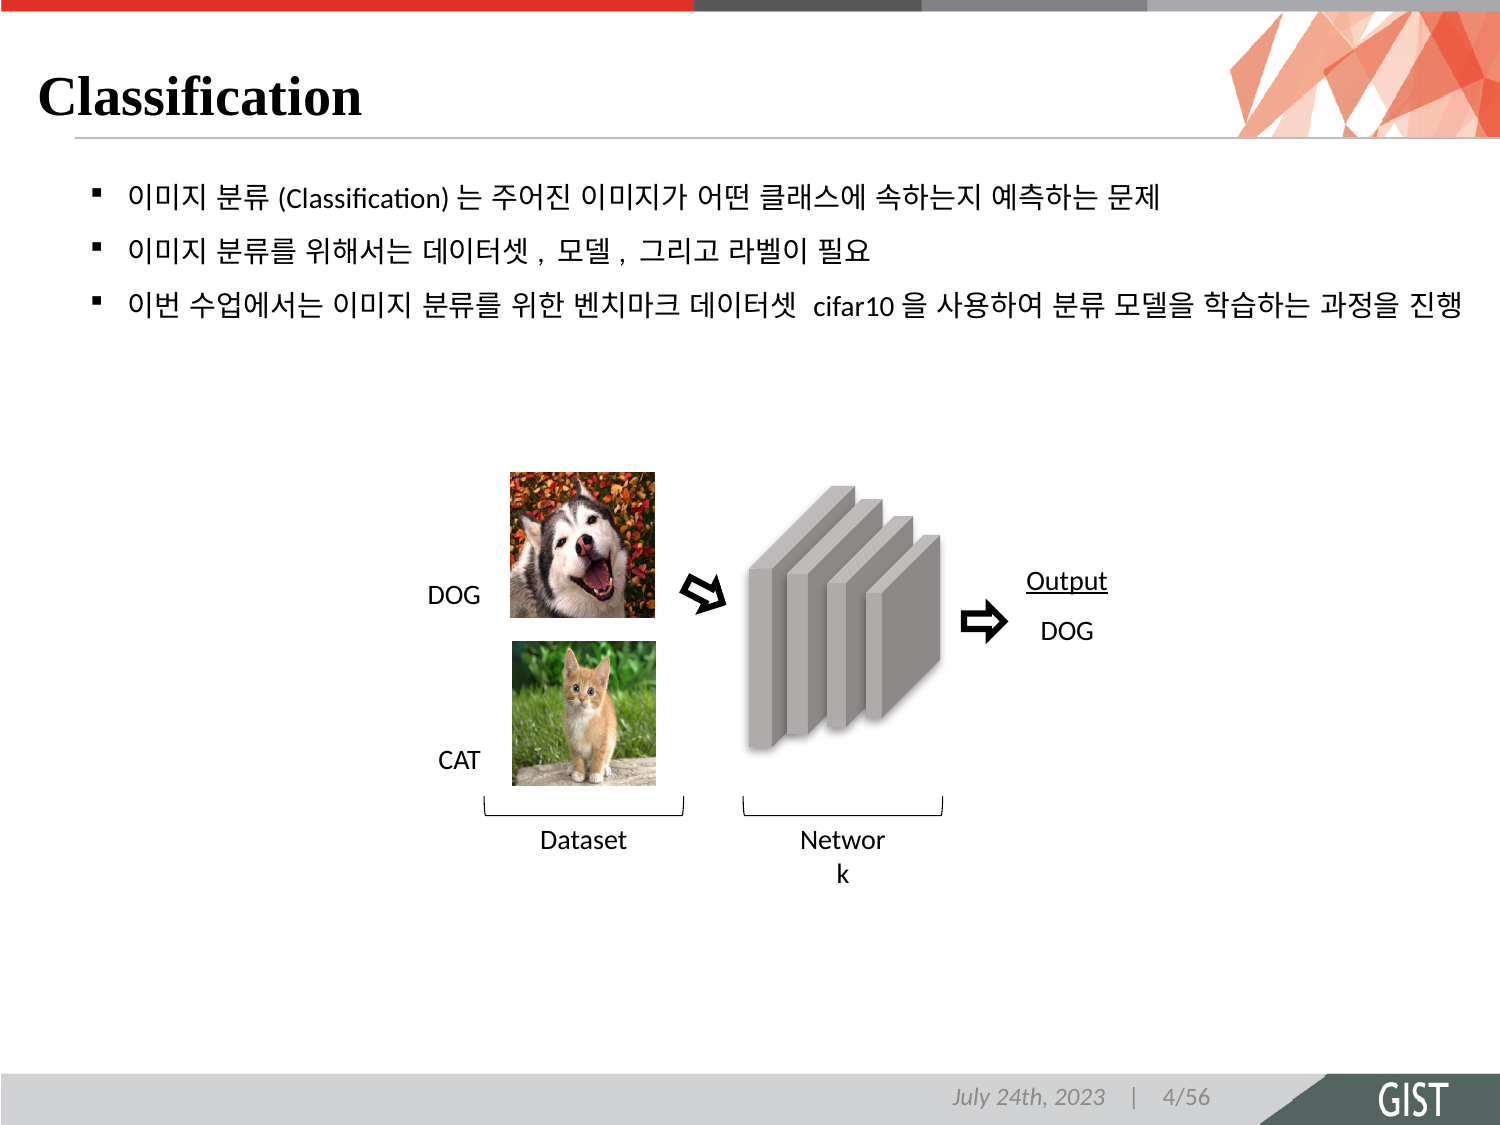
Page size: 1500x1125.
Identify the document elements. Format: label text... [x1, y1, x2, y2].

title Classification [22, 52, 1478, 142]
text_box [369, 472, 1131, 898]
picture [0, 862, 1500, 1125]
picture [0, 0, 1500, 171]
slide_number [937, 1066, 1275, 1125]
list 이미지 분류(Classification)는 주어진 이미지가 어떤 클래스에 속하는지 예측하는 문제 이미지 분류를 위해서는 데이터셋, 모델, 그리고 라벨이 필요 이번 수업에서는 이미지 분류를 위한 벤치마크 데이터셋 cifar10을 사용하여 분류 모델을 학습하는 과정을 진행 [0, 171, 1500, 862]
